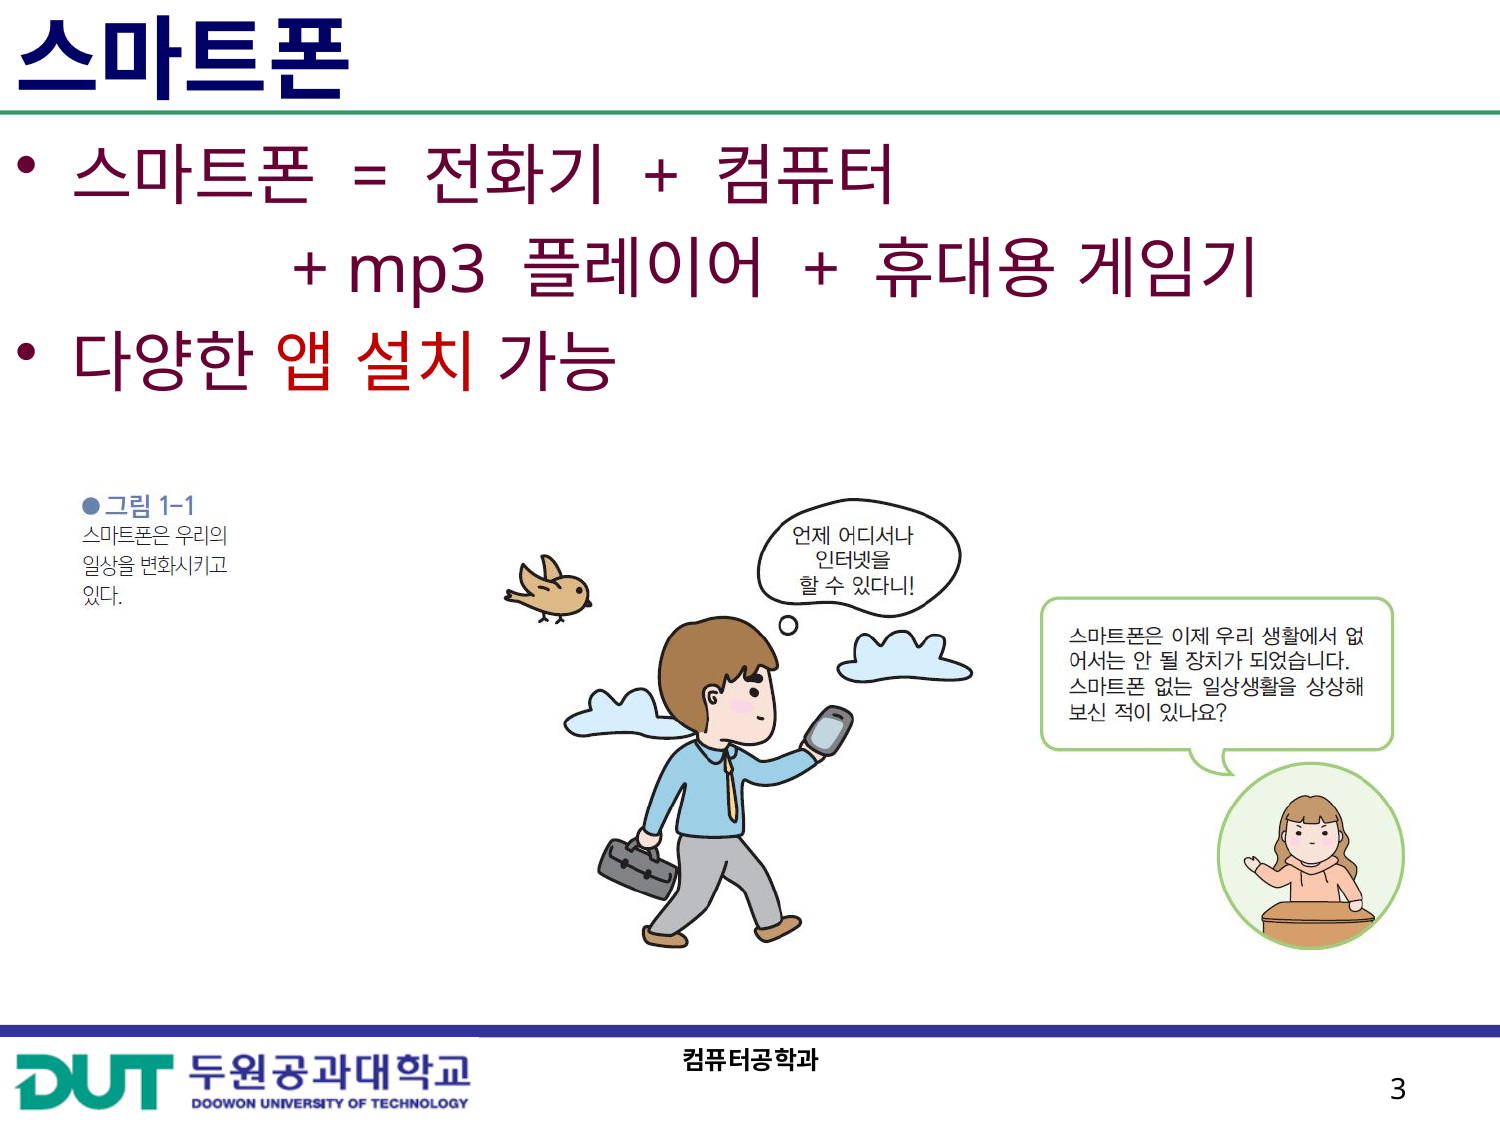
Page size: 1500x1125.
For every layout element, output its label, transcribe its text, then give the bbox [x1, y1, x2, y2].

picture [52, 467, 1436, 977]
list 스마트폰 = 전화기 + 컴퓨터 + mp3 플레이어 + 휴대용 게임기 다양한 앱 설치 가능 [0, 125, 1499, 1024]
picture [0, 1037, 479, 1125]
title 스마트폰 [0, 0, 1500, 113]
